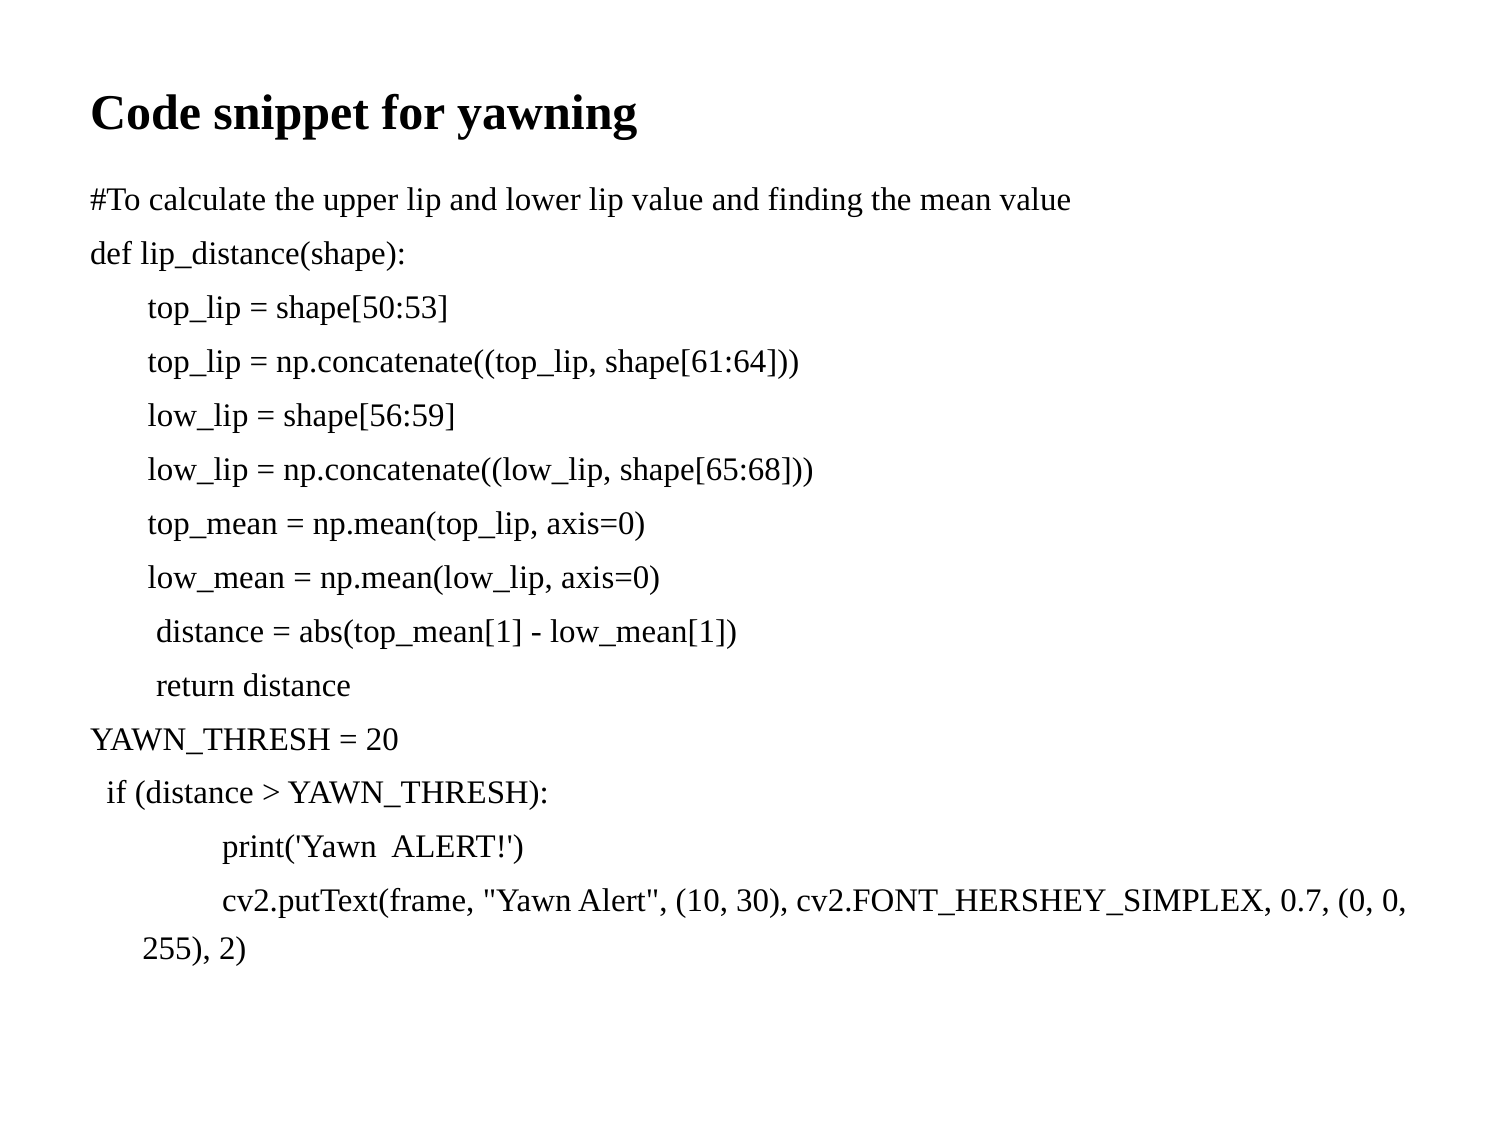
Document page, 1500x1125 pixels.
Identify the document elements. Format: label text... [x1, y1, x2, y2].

list #To calculate the upper lip and lower lip value and finding the mean value def lip_distance(shape): top_lip = shape[50:53] top_lip = np.concatenate((top_lip, shape[61:64])) low_lip = shape[56:59] low_lip = np.concatenate((low_lip, shape[65:68])) top_mean = np.mean(top_lip, axis=0) low_mean = np.mean(low_lip, axis=0) distance = abs(top_mean[1] - low_mean[1]) return distance YAWN_THRESH = 20 if (distance > YAWN_THRESH): print('Yawn ALERT!') cv2.putText(frame, "Yawn Alert", (10, 30), cv2.FONT_HERSHEY_SIMPLEX, 0.7, (0, 0, 255), 2) [75, 162, 1425, 1068]
title Code snippet for yawning [75, 45, 1425, 162]
